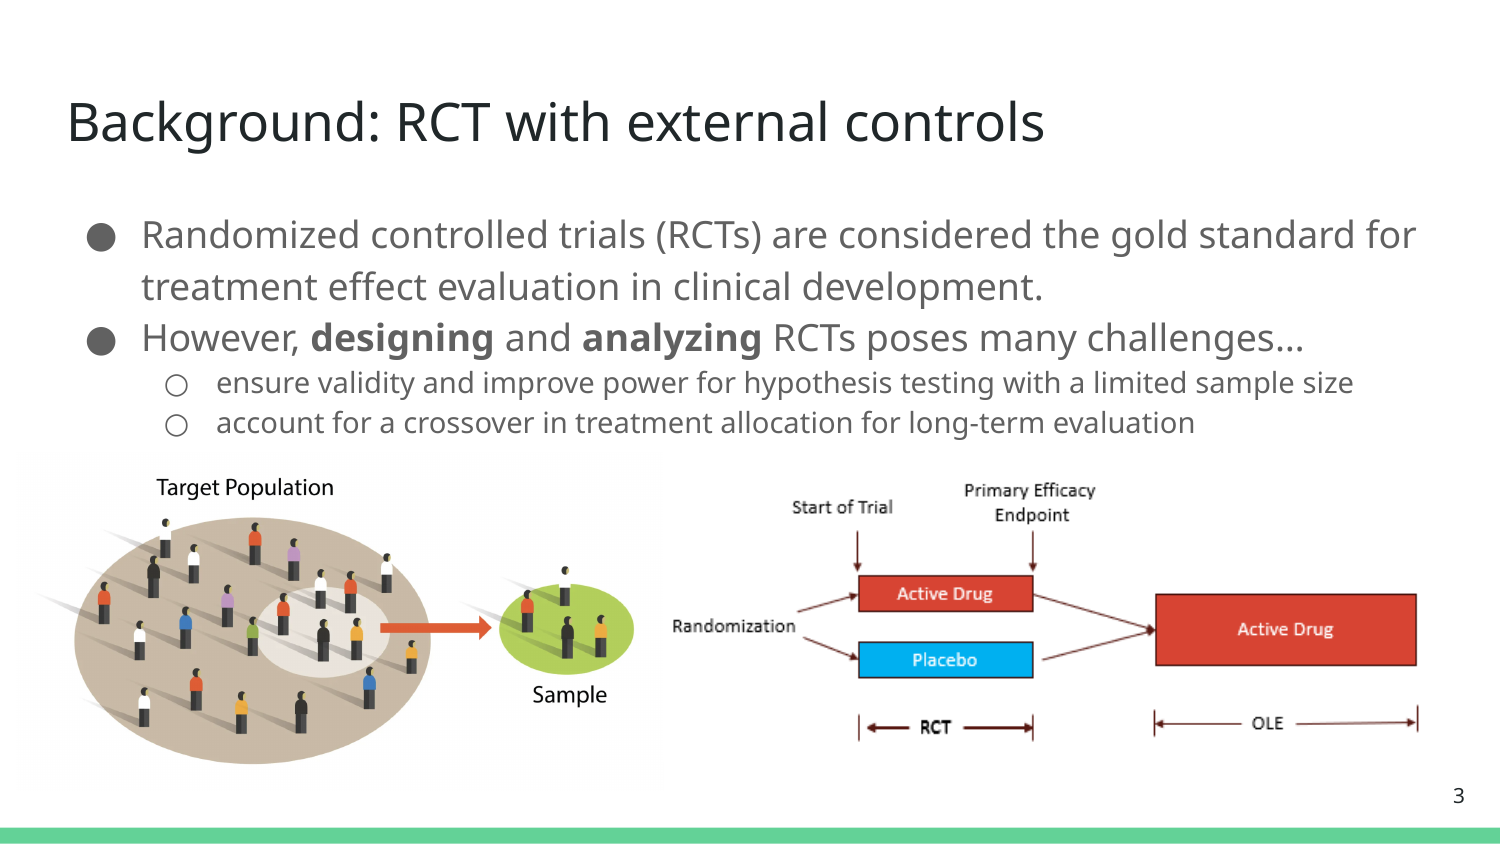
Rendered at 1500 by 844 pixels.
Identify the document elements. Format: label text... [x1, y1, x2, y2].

title Background: RCT with external controls [51, 72, 1449, 167]
list Randomized controlled trials (RCTs) are considered the gold standard for treatment effect evaluation in clinical development. However, designing and analyzing RCTs poses many challenges… ensure validity and improve power for hypothesis testing with a limited sample size account for a crossover in treatment allocation for long-term evaluation [51, 189, 1449, 450]
slide_number ‹#› [1389, 764, 1480, 830]
picture [15, 452, 1452, 792]
